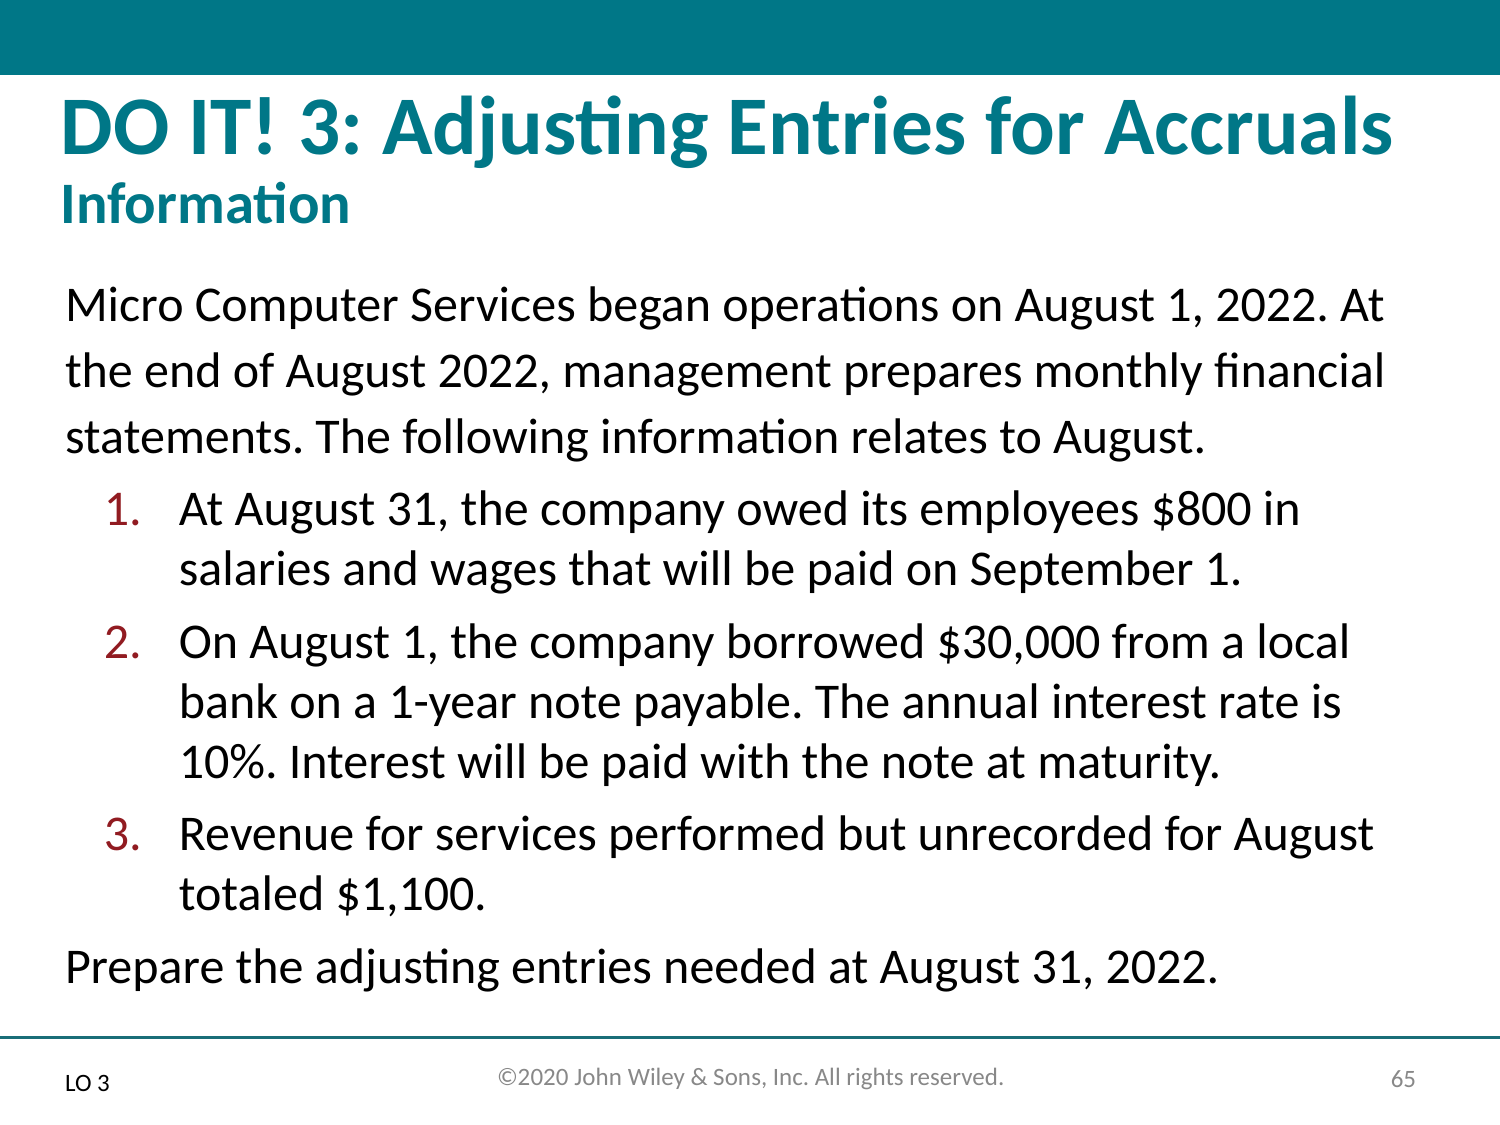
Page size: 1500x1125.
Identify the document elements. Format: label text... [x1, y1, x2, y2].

list Micro Computer Services began operations on August 1, 2022. At the end of August 2022, management prepares monthly financial statements. The following information relates to August. At August 31, the company owed its employees $800 in salaries and wages that will be paid on September 1. On August 1, the company borrowed $30,000 from a local bank on a 1-year note payable. The annual interest rate is 10%. Interest will be paid with the note at maturity. Revenue for services performed but unrecorded for August totaled $1,100. Prepare the adjusting entries needed at August 31, 2022. [50, 257, 1447, 1018]
title DO IT! 3: Adjusting Entries for Accruals Information [45, 75, 1447, 265]
list LO 3 [50, 1062, 150, 1113]
